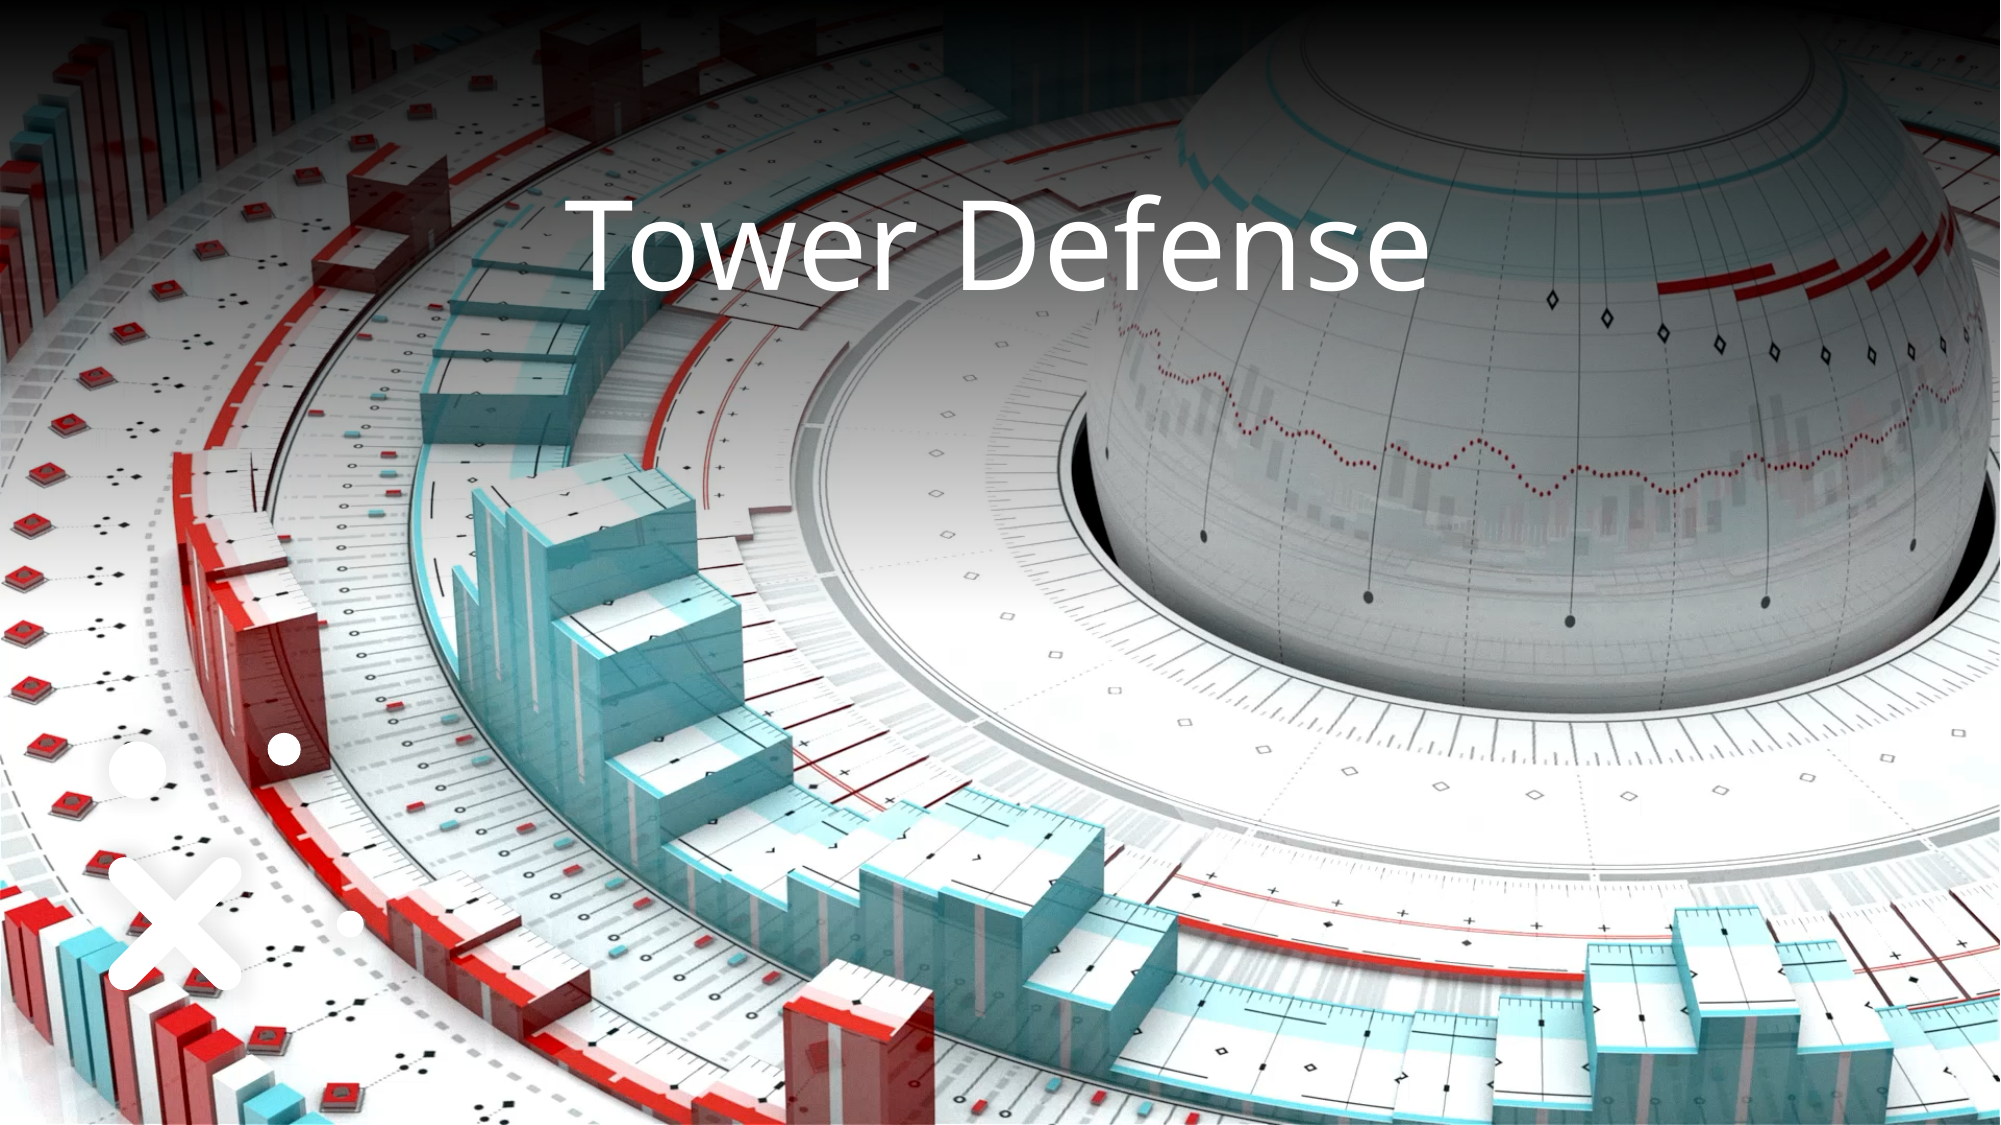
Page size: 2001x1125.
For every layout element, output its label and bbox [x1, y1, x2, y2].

text_box [86, 733, 365, 1011]
text_box [0, 0, 2000, 1125]
